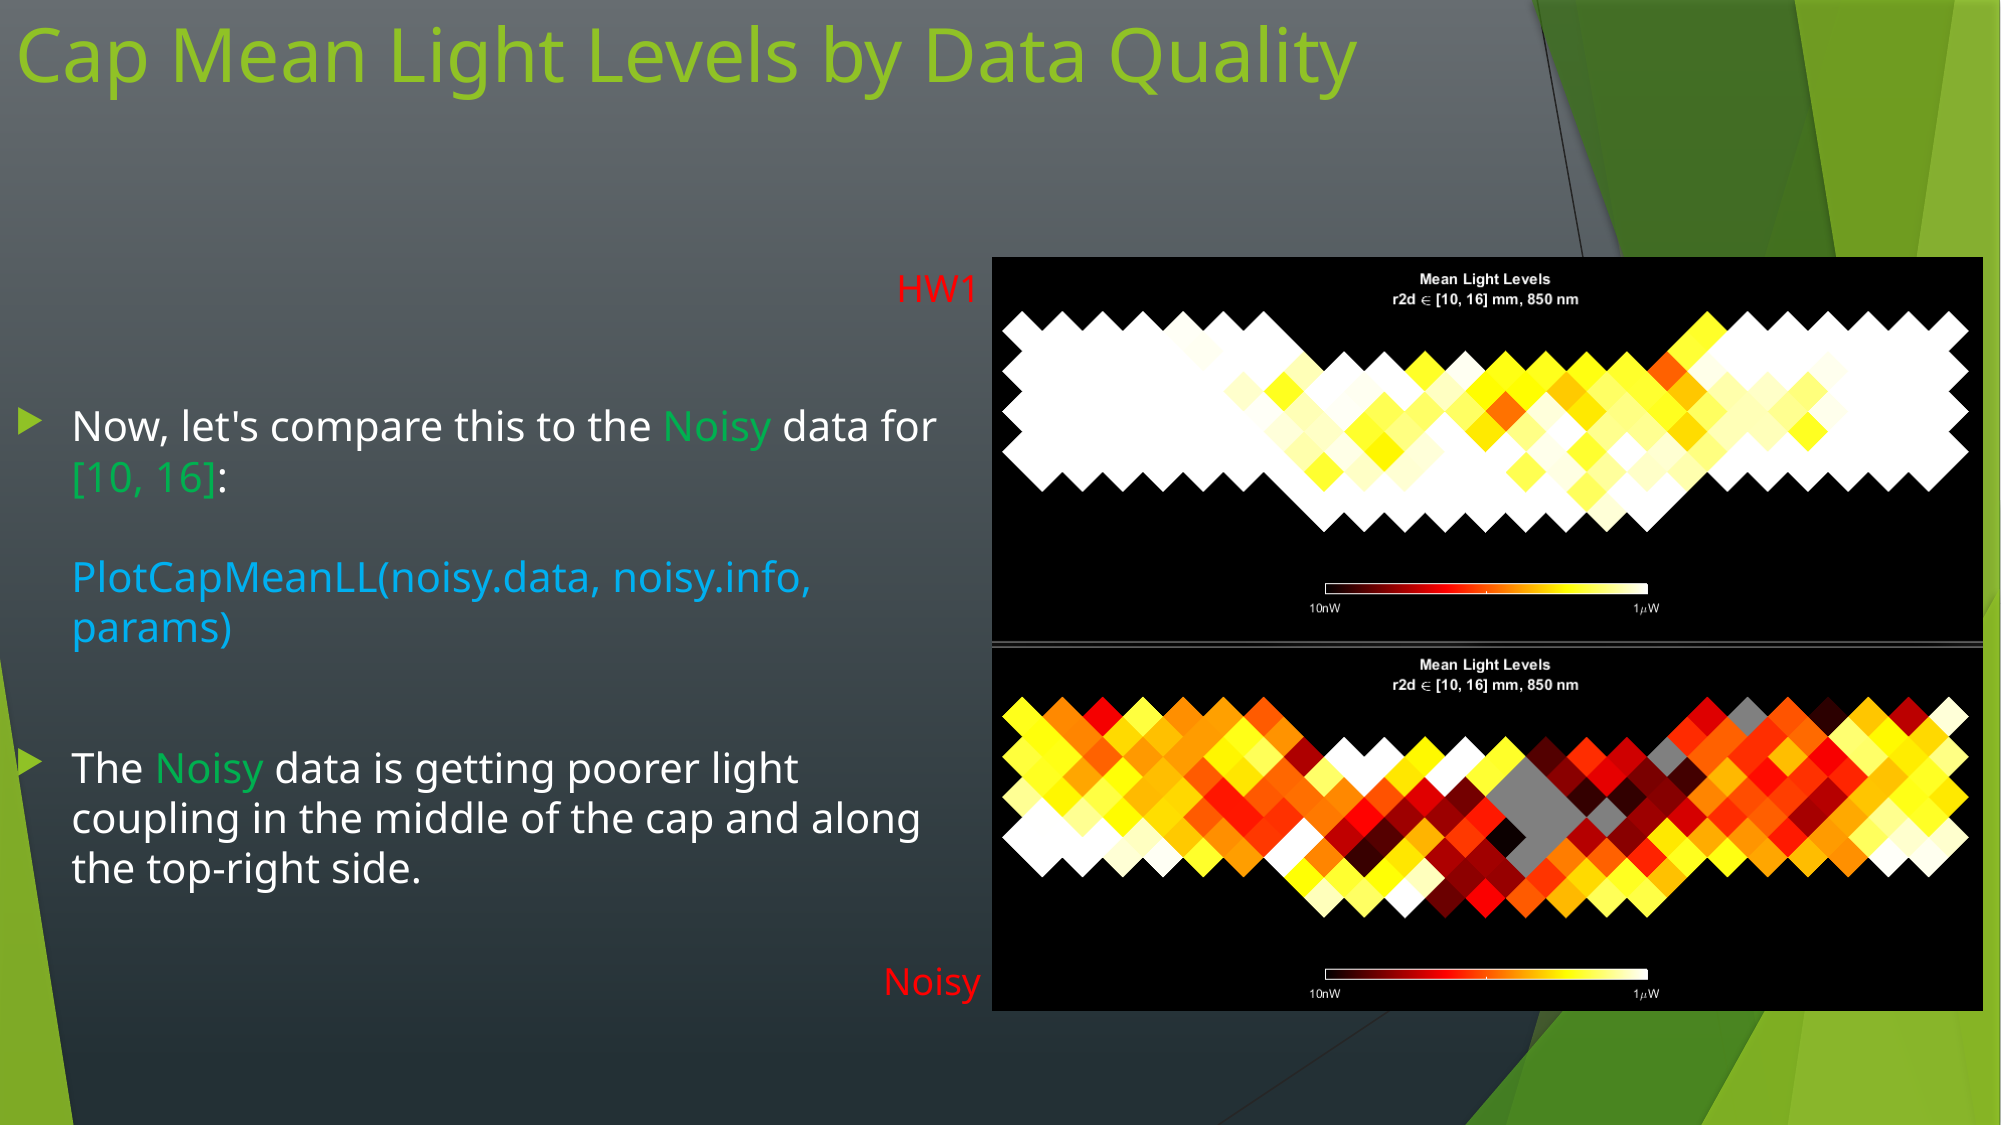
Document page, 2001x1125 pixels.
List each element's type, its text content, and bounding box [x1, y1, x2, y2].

picture [991, 256, 1983, 1011]
text_box Noisy [868, 950, 986, 1011]
list Now, let's compare this to the Noisy data for [10, 16]: PlotCapMeanLL(noisy.data, noisy.info, params) The Noisy data is getting poorer light coupling in the middle of the cap and along the top-right side. [0, 392, 986, 936]
title Cap Mean Light Levels by Data Quality [0, 0, 1613, 217]
text_box HW1 [881, 257, 990, 318]
